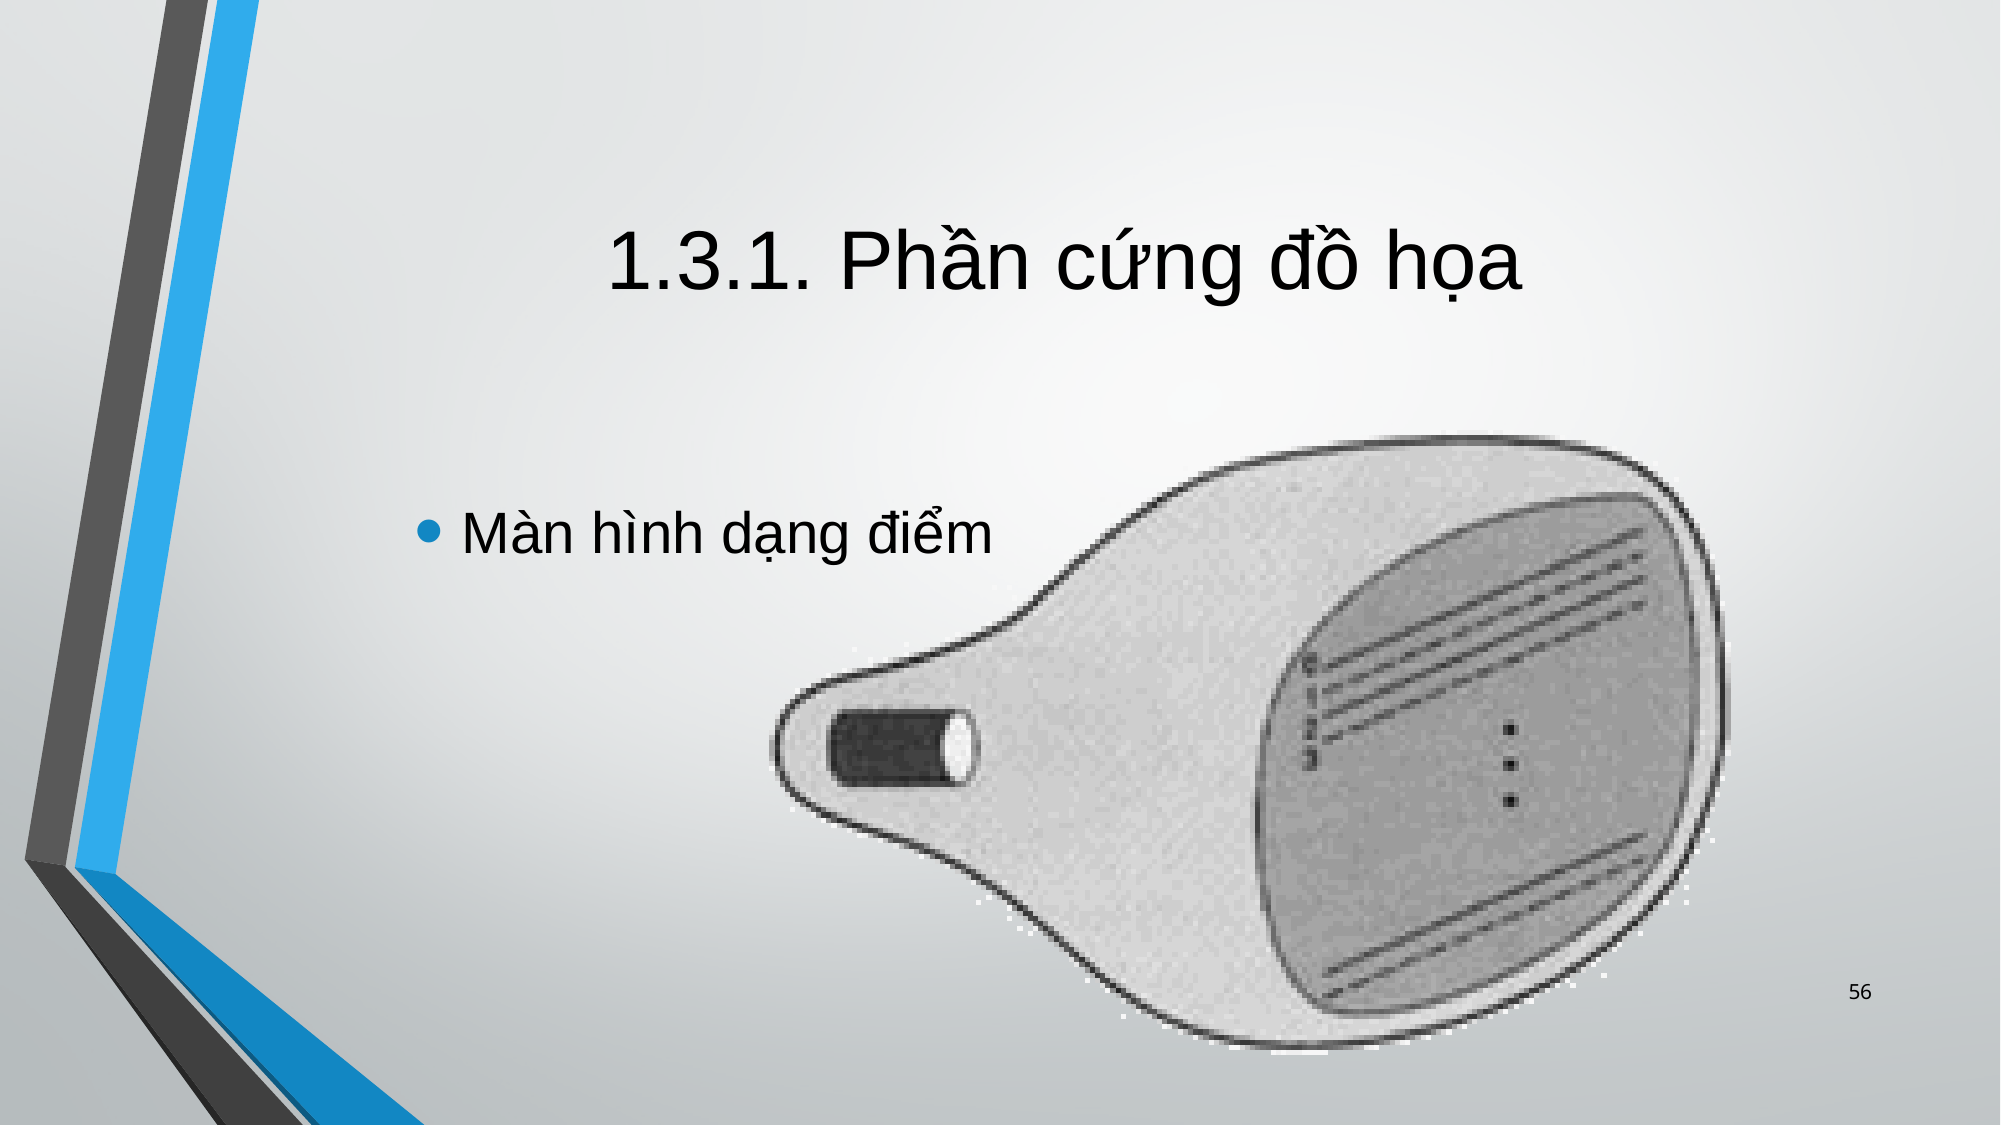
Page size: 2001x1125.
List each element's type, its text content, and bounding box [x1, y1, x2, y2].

picture [743, 414, 1757, 1067]
title 1.3.1. Phần cứng đồ họa [243, 112, 1887, 400]
list Màn hình dạng điểm [324, 262, 1675, 1000]
slide_number 56 [1796, 962, 1887, 1023]
